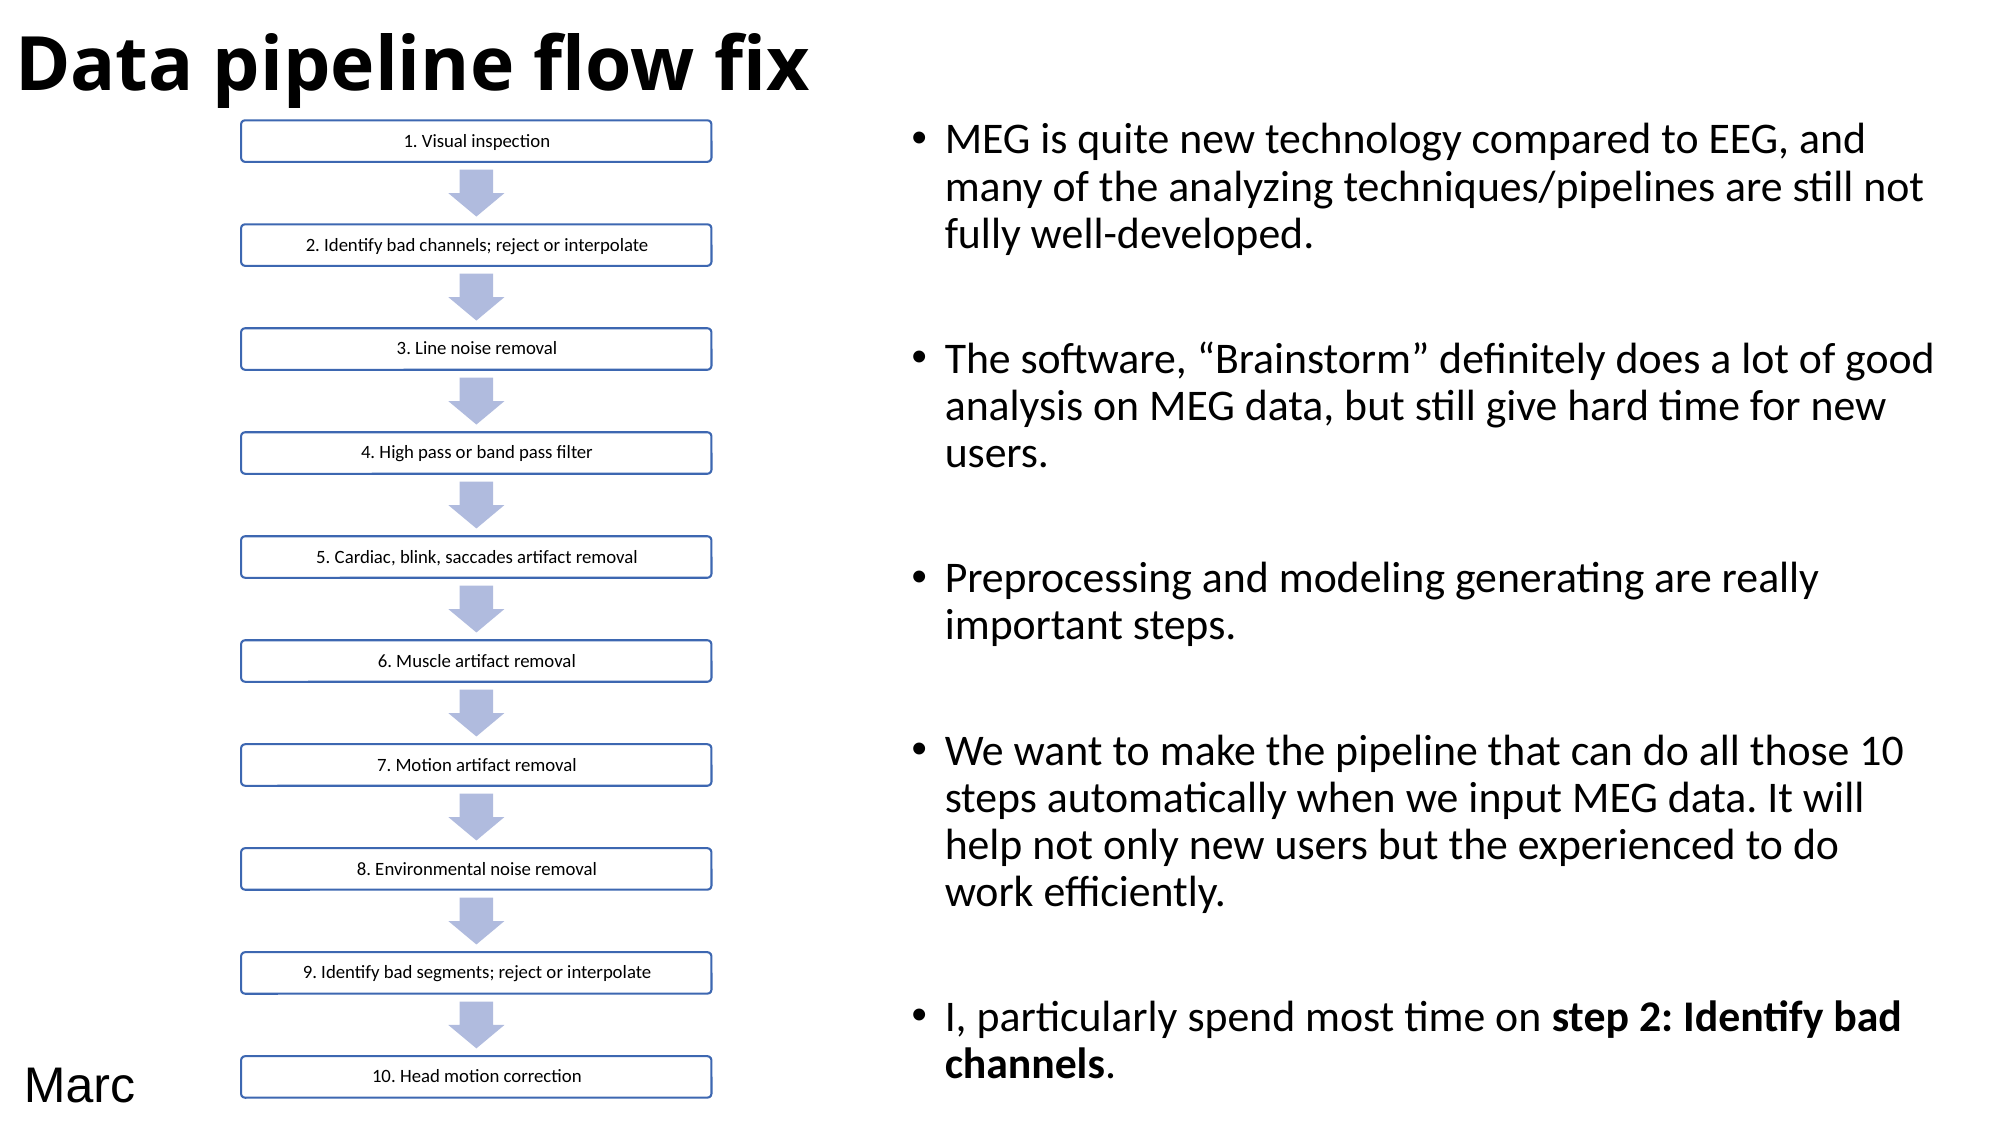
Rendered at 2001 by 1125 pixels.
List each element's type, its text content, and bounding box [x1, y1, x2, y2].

text_box Marc [0, 1041, 154, 1125]
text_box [18, 120, 935, 1098]
title Data pipeline flow fix [0, 0, 1954, 133]
list MEG is quite new technology compared to EEG, and many of the analyzing techniques/pipelines are still not fully well-developed. The software, “Brainstorm” definitely does a lot of good analysis on MEG data, but still give hard time for new users. Preprocessing and modeling generating are really important steps. We want to make the pipeline that can do all those 10 steps automatically when we input MEG data. It will help not only new users but the experienced to do work efficiently. I, particularly spend most time on step 2: Identify bad channels. [896, 108, 1954, 1098]
